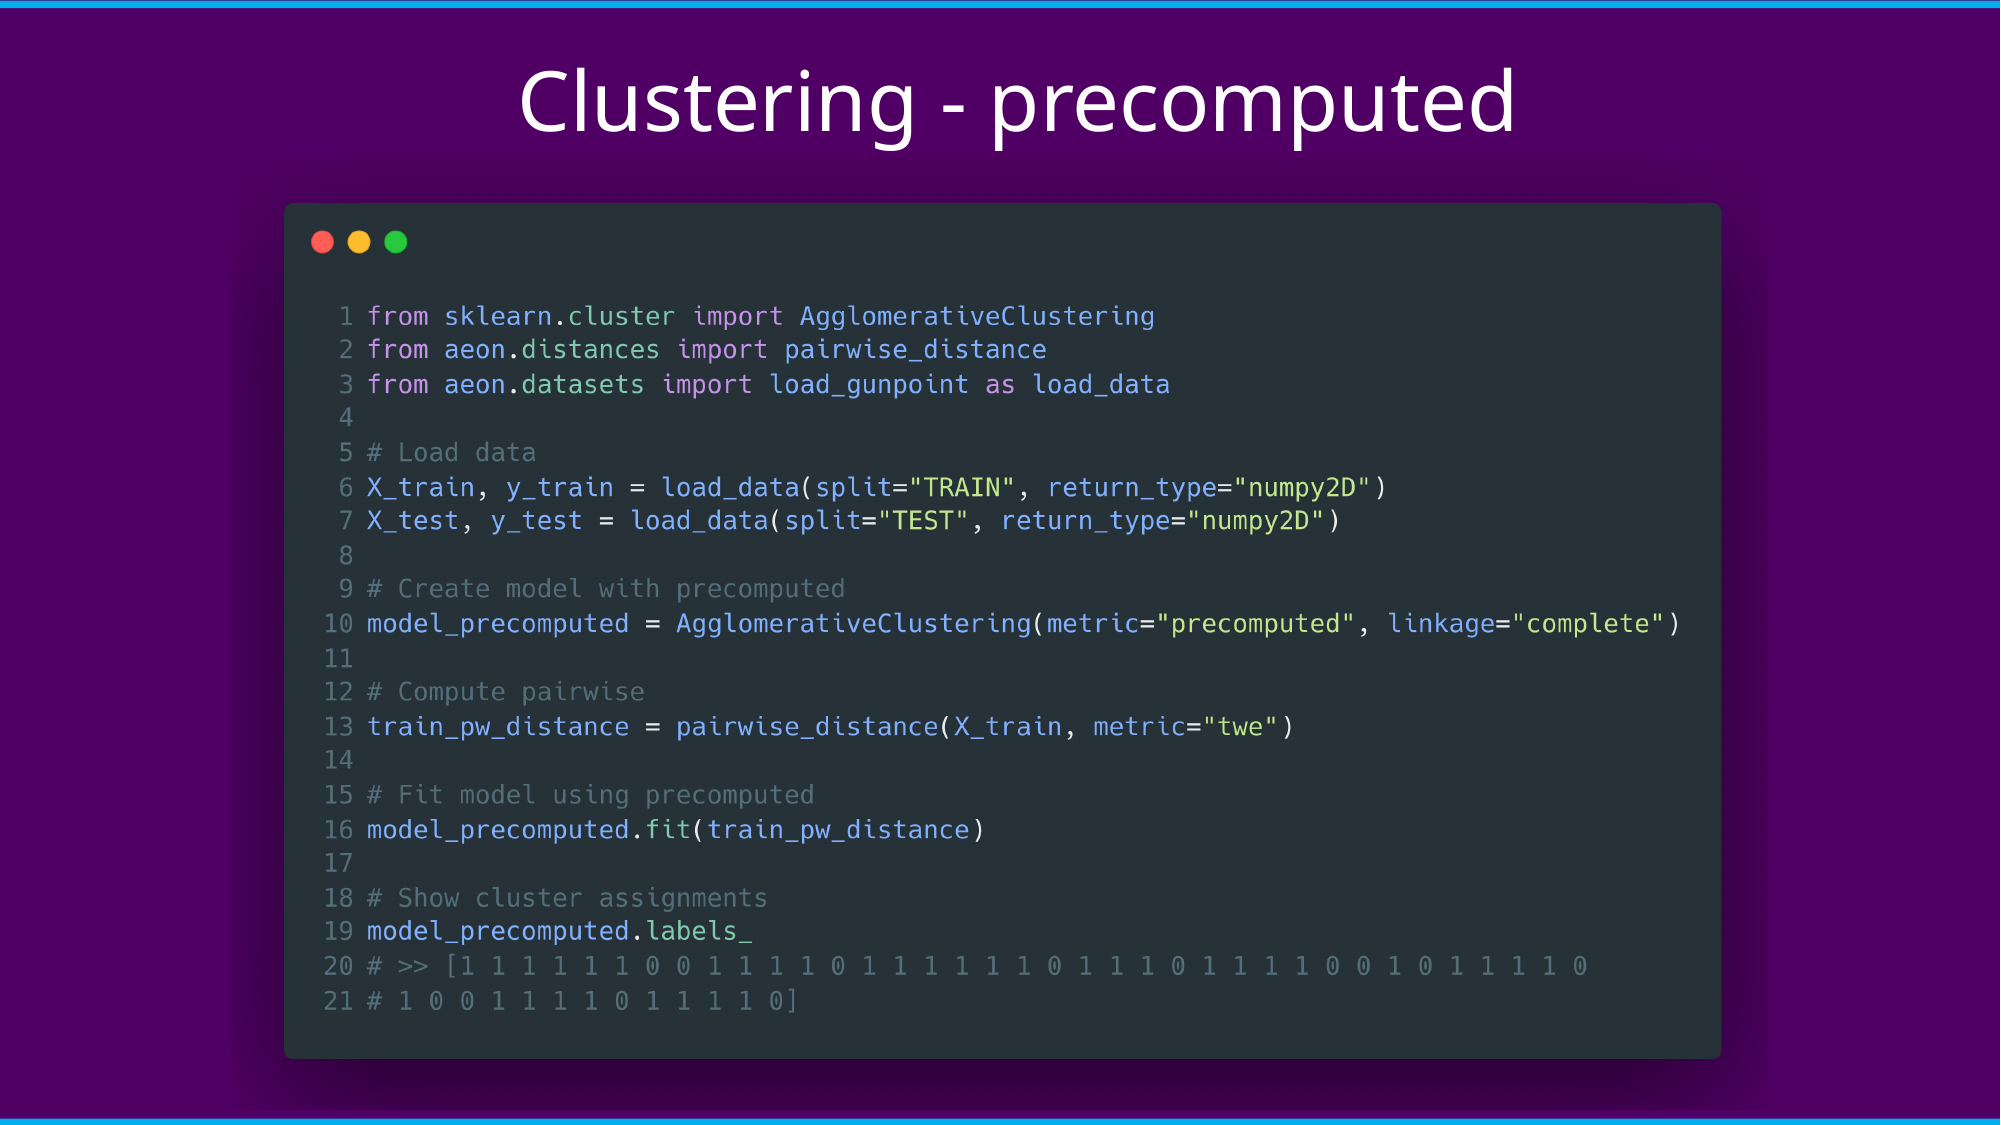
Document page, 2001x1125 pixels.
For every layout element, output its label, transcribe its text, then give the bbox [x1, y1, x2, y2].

title Clustering - precomputed [0, 12, 2000, 197]
picture [230, 155, 1769, 1111]
